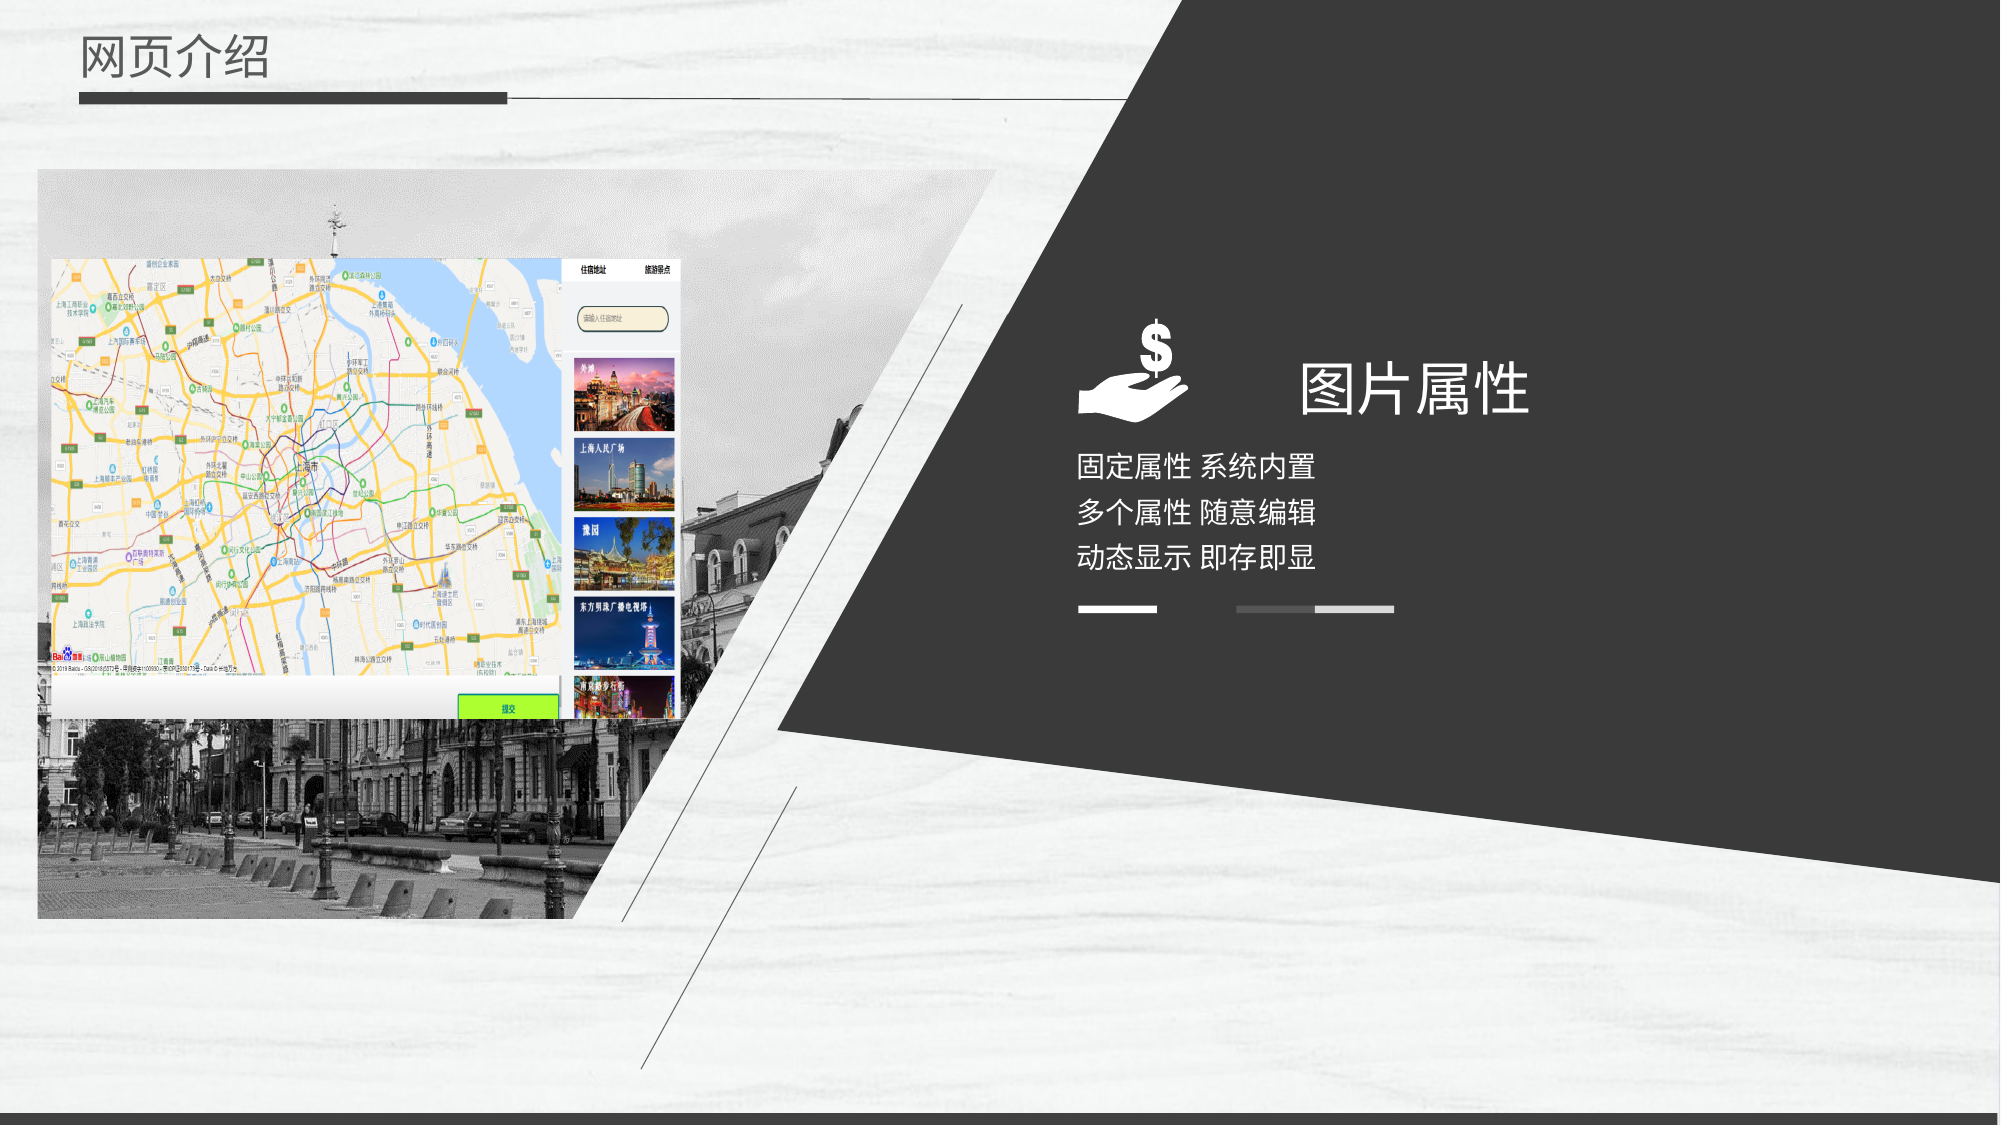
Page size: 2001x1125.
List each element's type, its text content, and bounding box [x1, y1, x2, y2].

text_box 网页介绍 [64, 15, 522, 95]
text_box 图片属性 [1117, 344, 1713, 430]
text_box [0, 1112, 1998, 1125]
text_box [1140, 318, 1172, 378]
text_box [797, 919, 963, 923]
text_box [78, 95, 508, 105]
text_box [621, 919, 640, 923]
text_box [640, 919, 797, 1070]
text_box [1078, 605, 1395, 614]
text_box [37, 169, 998, 919]
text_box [507, 98, 1886, 102]
picture [0, 0, 2001, 1125]
text_box [998, 0, 2000, 885]
text_box 固定属性 系统内置 多个属性 随意编辑 动态显示 即存即显 [1061, 430, 1894, 582]
text_box [1078, 372, 1189, 423]
